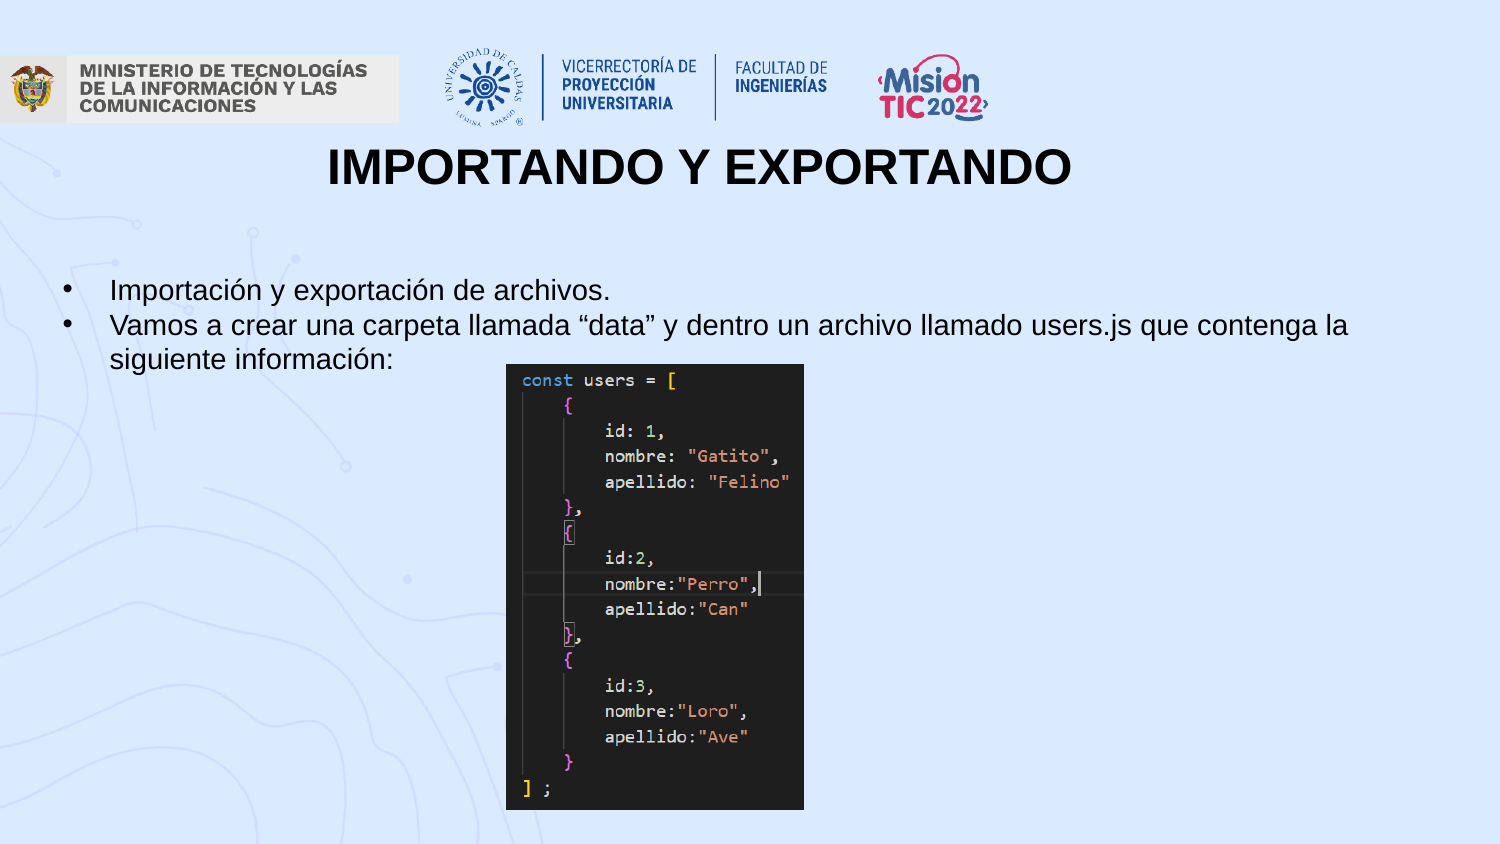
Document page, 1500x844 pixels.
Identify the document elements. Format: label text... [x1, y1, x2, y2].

text_box IMPORTANDO Y EXPORTANDO [198, 127, 1202, 202]
picture [0, 0, 1500, 844]
text_box Importación y exportación de archivos. Vamos a crear una carpeta llamada “data” y dentro un archivo llamado users.js que contenga la siguiente información: [47, 263, 1452, 384]
